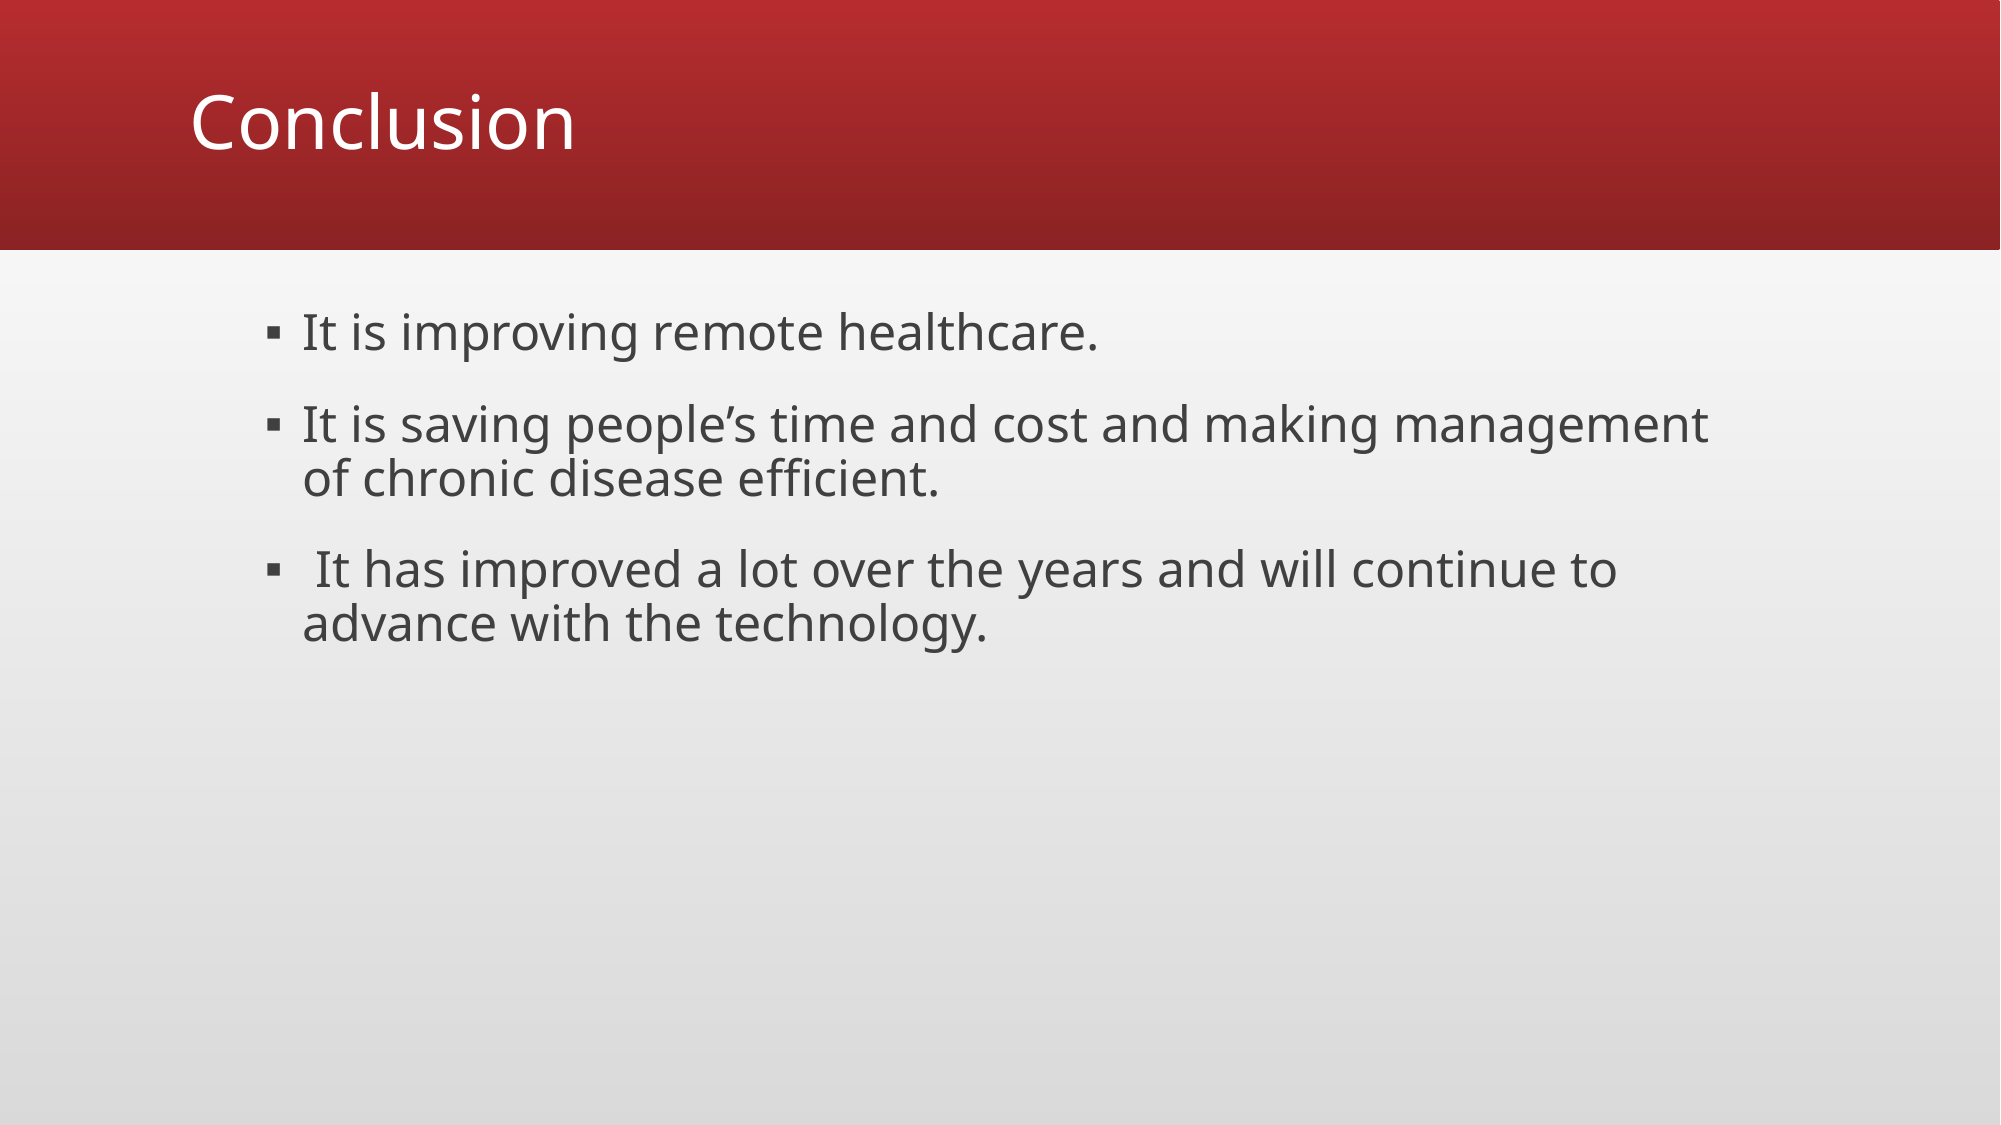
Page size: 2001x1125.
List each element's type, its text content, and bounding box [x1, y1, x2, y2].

title Conclusion [174, 16, 1825, 234]
list It is improving remote healthcare. It is saving people’s time and cost and making management of chronic disease efficient. It has improved a lot over the years and will continue to advance with the technology. [249, 299, 1750, 1050]
